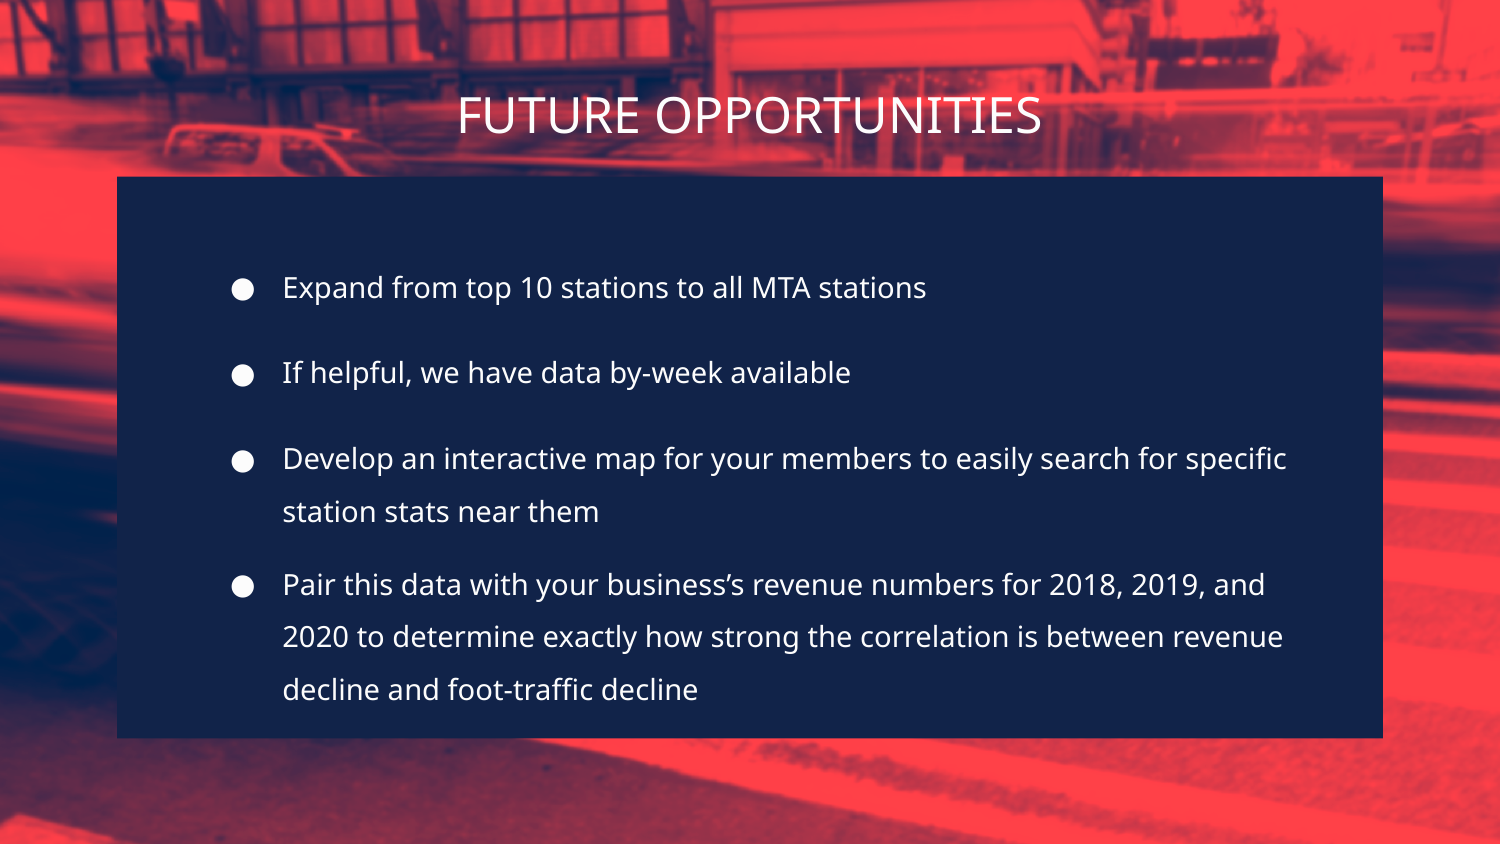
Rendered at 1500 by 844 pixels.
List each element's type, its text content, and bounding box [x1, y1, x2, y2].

picture [0, 0, 1500, 844]
title FUTURE OPPORTUNITIES [225, 68, 1274, 164]
title Expand from top 10 stations to all MTA stations If helpful, we have data by-week available Develop an interactive map for your members to easily search for specific station stats near them Pair this data with your business’s revenue numbers for 2018, 2019, and 2020 to determine exactly how strong the correlation is between revenue decline and foot-traffic decline [117, 176, 1383, 739]
